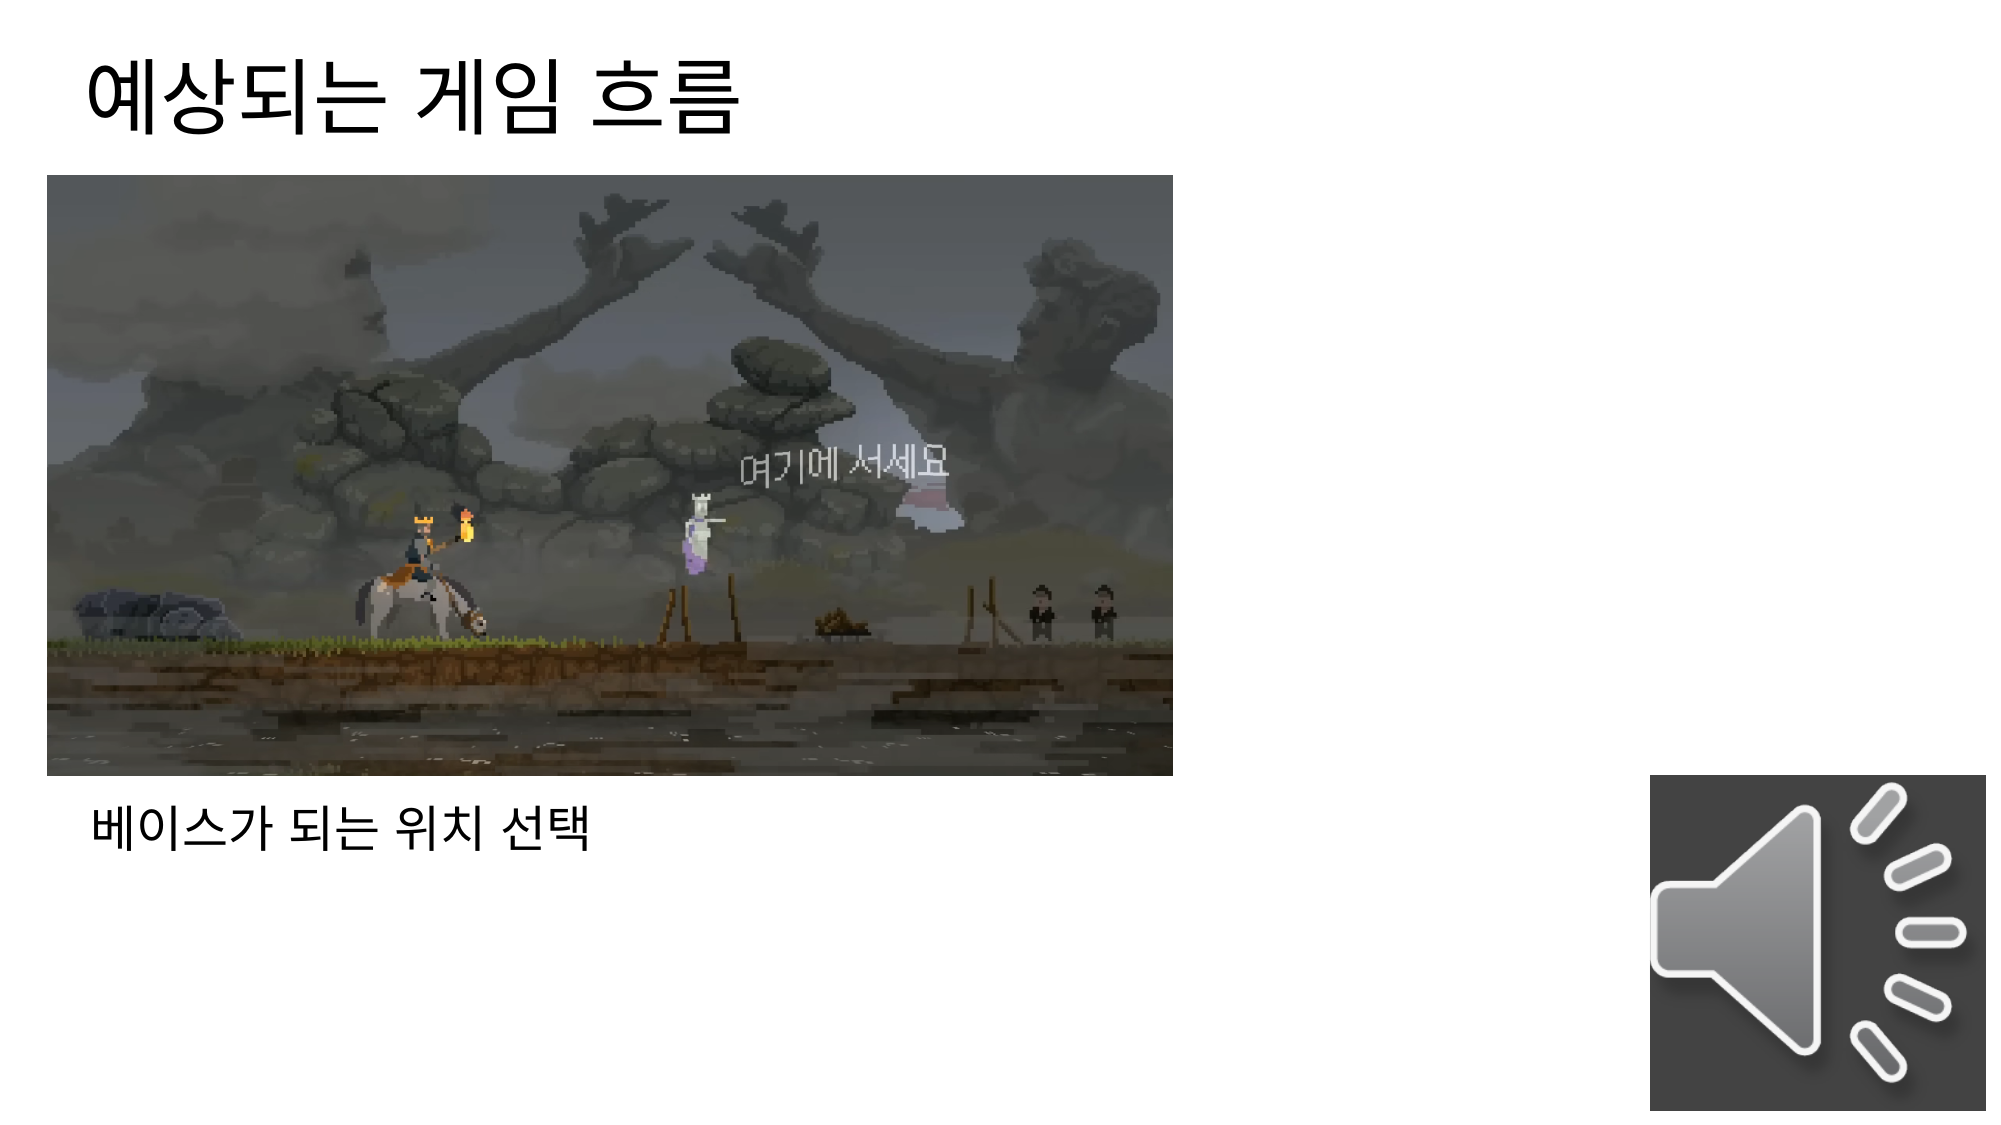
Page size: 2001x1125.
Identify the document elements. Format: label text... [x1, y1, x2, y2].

text_box 베이스가 되는 위치 선택 [75, 790, 608, 866]
picture [46, 175, 1173, 776]
text_box 예상되는 게임 흐름 [69, 37, 759, 153]
picture [1648, 773, 1987, 1112]
